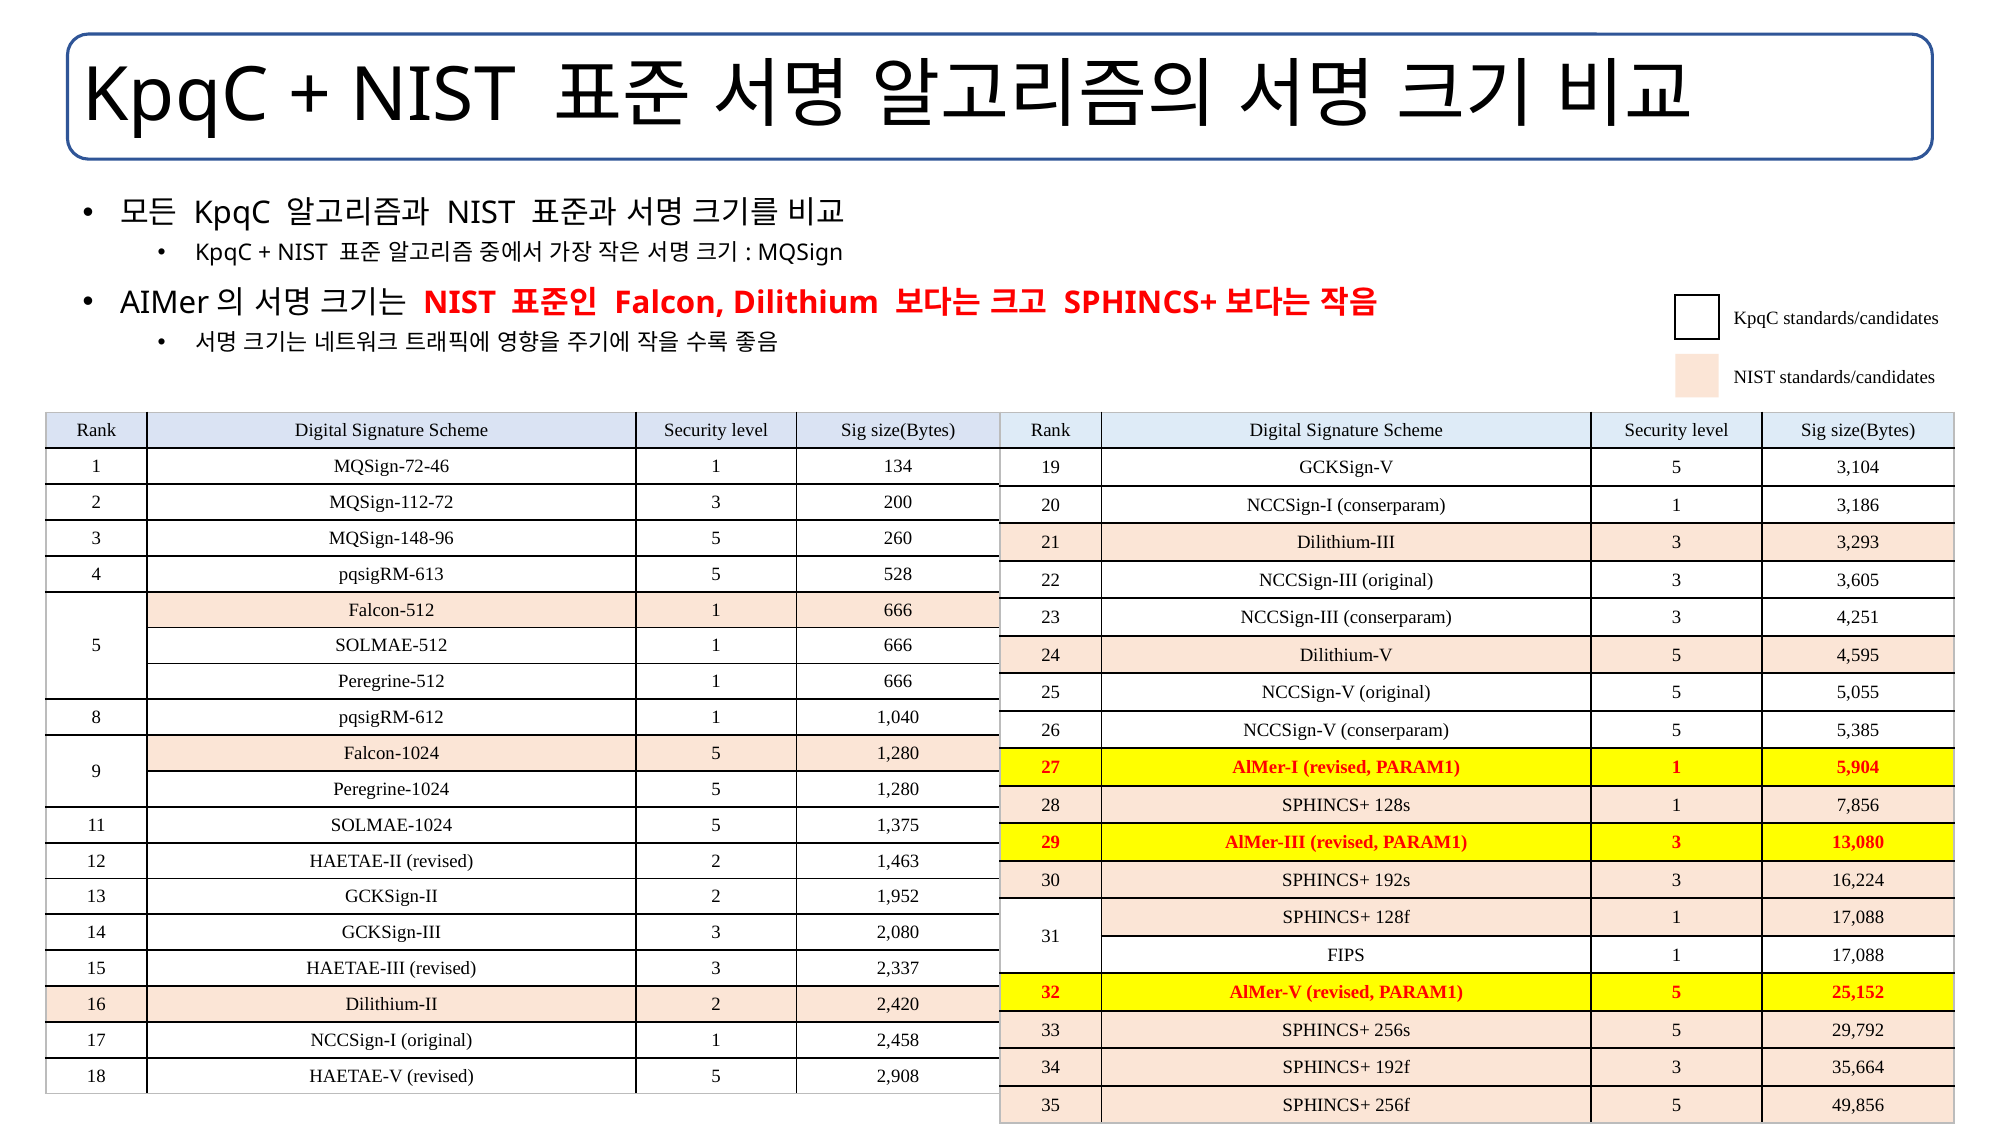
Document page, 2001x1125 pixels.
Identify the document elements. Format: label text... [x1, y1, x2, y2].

table_cell 5,904 [1763, 749, 1953, 785]
table_header Security level [1592, 413, 1761, 447]
table_cell AlMer-V (revised, PARAM1) [1102, 974, 1590, 1010]
table_cell 33 [1001, 1012, 1101, 1047]
table_cell 1 [637, 449, 796, 483]
table_cell 3,186 [1763, 487, 1953, 522]
table_cell 1,463 [797, 844, 999, 878]
table_cell 5 [637, 772, 796, 806]
table_cell pqsigRM-612 [148, 700, 635, 734]
table_cell 14 [47, 915, 146, 949]
table_cell 4 [47, 557, 146, 591]
table_header Rank [47, 413, 146, 447]
table_cell SPHINCS+ 128f [1102, 899, 1590, 935]
table_cell SPHINCS+ 256f [1102, 1087, 1590, 1122]
table_cell 12 [47, 844, 146, 878]
table_cell 3,293 [1763, 524, 1953, 560]
table_cell 13 [47, 879, 146, 913]
table_cell SOLMAE-512 [148, 628, 635, 663]
table_cell 13,080 [1763, 824, 1953, 860]
table_cell 5 [1592, 712, 1761, 747]
table_header Digital Signature Scheme [1102, 413, 1590, 447]
table_cell 35 [1001, 1087, 1101, 1122]
table_cell NCCSign-III (original) [1102, 562, 1590, 597]
table_cell 11 [47, 808, 146, 842]
table_cell 29,792 [1763, 1012, 1953, 1047]
list 모든 KpqC 알고리즘과 NIST 표준과 서명 크기를 비교 KpqC + NIST 표준 알고리즘 중에서 가장 작은 서명 크기: MQSign AIMer의 서명 크기는 NIST 표준인 Falcon, Dilithium 보다는 크고 SPHINCS+보다는 작음 서명 크기는 네트워크 트래픽에 영향을 주기에 작을 수록 좋음 [67, 189, 1933, 412]
table_cell NCCSign-III (conserparam) [1102, 599, 1590, 635]
table_cell NCCSign-I (original) [148, 1023, 635, 1057]
table_cell 3 [1592, 862, 1761, 897]
table_cell pqsigRM-613 [148, 557, 635, 591]
table_cell 2,080 [797, 915, 999, 949]
table_cell SPHINCS+ 256s [1102, 1012, 1590, 1047]
table_cell SOLMAE-1024 [148, 808, 635, 842]
table_cell 5 [47, 593, 146, 698]
table_cell 5 [1592, 1012, 1761, 1047]
table_cell 5 [1592, 674, 1761, 710]
table_cell 1 [1592, 937, 1761, 972]
table_header Rank [1001, 413, 1101, 447]
title KpqC + NIST 표준 서명 알고리즘의 서명 크기 비교 [67, 34, 1933, 160]
table_cell 1 [1592, 749, 1761, 785]
table_cell 1 [637, 700, 796, 734]
table_cell Dilithium-V [1102, 637, 1590, 672]
table_cell 25 [1001, 674, 1101, 710]
table_cell 3 [1592, 599, 1761, 635]
table_cell 28 [1001, 787, 1101, 822]
table_cell 5 [637, 557, 796, 591]
table_cell 32 [1001, 974, 1101, 1010]
table_cell 25,152 [1763, 974, 1953, 1010]
table_cell 1 [1592, 899, 1761, 935]
table_cell AlMer-III (revised, PARAM1) [1102, 824, 1590, 860]
table_cell 27 [1001, 749, 1101, 785]
table_cell GCKSign-III [148, 915, 635, 949]
table_cell MQSign-112-72 [148, 485, 635, 519]
table_cell 2,458 [797, 1023, 999, 1057]
table_cell 2 [47, 485, 146, 519]
table_cell Falcon-512 [148, 593, 635, 627]
table_cell 1,375 [797, 808, 999, 842]
table_cell 1,952 [797, 879, 999, 913]
table_cell 34 [1001, 1049, 1101, 1085]
table_cell 528 [797, 557, 999, 591]
table_cell FIPS [1102, 937, 1590, 972]
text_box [1675, 295, 1955, 339]
table_cell 15 [47, 951, 146, 985]
table_cell 30 [1001, 862, 1101, 897]
table_cell 3,605 [1763, 562, 1953, 597]
table_cell 16 [47, 987, 146, 1021]
table_cell 666 [797, 628, 999, 663]
table_cell 17,088 [1763, 937, 1953, 972]
table_cell GCKSign-II [148, 879, 635, 913]
table_header Security level [637, 413, 796, 447]
table_cell 3,104 [1763, 449, 1953, 485]
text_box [1675, 353, 1955, 398]
table_cell 3 [1592, 824, 1761, 860]
table_cell NCCSign-V (conserparam) [1102, 712, 1590, 747]
table_cell 5 [1592, 637, 1761, 672]
table_cell 5 [637, 808, 796, 842]
table_cell 8 [47, 700, 146, 734]
table_cell 49,856 [1763, 1087, 1953, 1122]
table_header Sig size(Bytes) [797, 413, 999, 447]
table_cell 26 [1001, 712, 1101, 747]
table_cell GCKSign-V [1102, 449, 1590, 485]
table_cell 1 [637, 628, 796, 663]
table_cell 666 [797, 593, 999, 627]
table_cell Peregrine-512 [148, 664, 635, 698]
table_cell 1 [1592, 787, 1761, 822]
table_cell 2 [637, 879, 796, 913]
table_cell NCCSign-V (original) [1102, 674, 1590, 710]
table_cell 5 [1592, 449, 1761, 485]
table_cell 5 [637, 1059, 796, 1093]
table_cell MQSign-148-96 [148, 521, 635, 555]
table_cell HAETAE-III (revised) [148, 951, 635, 985]
table_cell 16,224 [1763, 862, 1953, 897]
table_cell 9 [47, 736, 146, 806]
table_cell 260 [797, 521, 999, 555]
table_cell 17 [47, 1023, 146, 1057]
table_cell 1,280 [797, 736, 999, 770]
table_cell 3 [637, 951, 796, 985]
table_cell 3 [637, 915, 796, 949]
table_cell 1 [1592, 487, 1761, 522]
table_cell 1 [637, 1023, 796, 1057]
table_cell 1 [637, 593, 796, 627]
table_header Sig size(Bytes) [1763, 413, 1953, 447]
table_cell 3 [47, 521, 146, 555]
table_cell 5 [637, 736, 796, 770]
table_cell 23 [1001, 599, 1101, 635]
table_cell AlMer-I (revised, PARAM1) [1102, 749, 1590, 785]
table_cell 17,088 [1763, 899, 1953, 935]
table_cell 4,595 [1763, 637, 1953, 672]
table_cell 2,908 [797, 1059, 999, 1093]
table_cell 5 [1592, 974, 1761, 1010]
table_cell 19 [1001, 449, 1101, 485]
table_cell 3 [1592, 524, 1761, 560]
table_cell Dilithium-III [1102, 524, 1590, 560]
table_cell 22 [1001, 562, 1101, 597]
table_cell HAETAE-V (revised) [148, 1059, 635, 1093]
table_cell NCCSign-I (conserparam) [1102, 487, 1590, 522]
table_cell Dilithium-II [148, 987, 635, 1021]
table_cell SPHINCS+ 192s [1102, 862, 1590, 897]
table_cell 1 [637, 664, 796, 698]
table_cell 29 [1001, 824, 1101, 860]
table_cell HAETAE-II (revised) [148, 844, 635, 878]
table_cell Falcon-1024 [148, 736, 635, 770]
table_cell 5 [637, 521, 796, 555]
table_cell 134 [797, 449, 999, 483]
table_cell 1,040 [797, 700, 999, 734]
table_cell 5,055 [1763, 674, 1953, 710]
table_cell 4,251 [1763, 599, 1953, 635]
table_cell 5,385 [1763, 712, 1953, 747]
table_cell 3 [637, 485, 796, 519]
table_header Digital Signature Scheme [148, 413, 635, 447]
table_cell SPHINCS+ 128s [1102, 787, 1590, 822]
table_cell 24 [1001, 637, 1101, 672]
table_cell 20 [1001, 487, 1101, 522]
table_cell MQSign-72-46 [148, 449, 635, 483]
table_cell 2,420 [797, 987, 999, 1021]
table_cell 21 [1001, 524, 1101, 560]
table_cell 2 [637, 844, 796, 878]
table_cell 31 [1001, 899, 1101, 972]
table_cell 7,856 [1763, 787, 1953, 822]
table_cell 200 [797, 485, 999, 519]
table_cell 2,337 [797, 951, 999, 985]
table_cell SPHINCS+ 192f [1102, 1049, 1590, 1085]
table_cell 3 [1592, 562, 1761, 597]
table_cell 2 [637, 987, 796, 1021]
table_cell 35,664 [1763, 1049, 1953, 1085]
table_cell 1,280 [797, 772, 999, 806]
table_cell 5 [1592, 1087, 1761, 1122]
table_cell 666 [797, 664, 999, 698]
table_cell 3 [1592, 1049, 1761, 1085]
table_cell Peregrine-1024 [148, 772, 635, 806]
table_cell 18 [47, 1059, 146, 1093]
table_cell 1 [47, 449, 146, 483]
